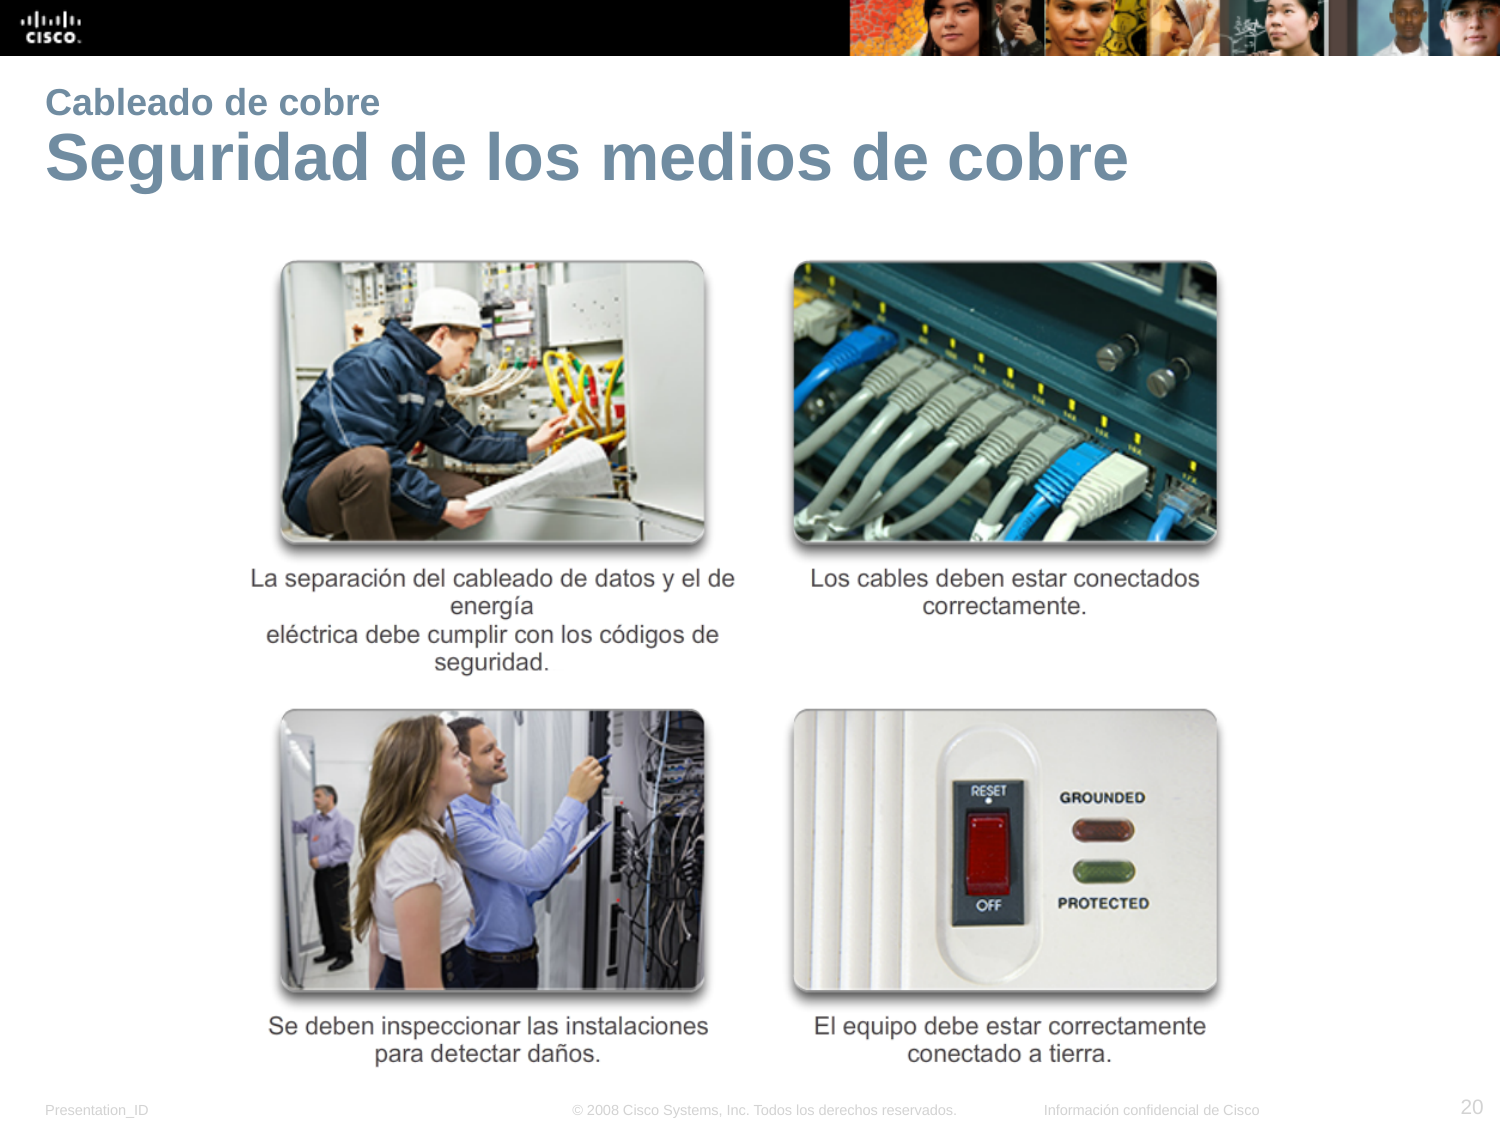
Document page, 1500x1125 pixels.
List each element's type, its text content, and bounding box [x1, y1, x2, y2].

title Cableado de cobre Seguridad de los medios de cobre [31, 64, 1471, 203]
picture [222, 230, 1279, 1074]
picture [0, 0, 1500, 56]
